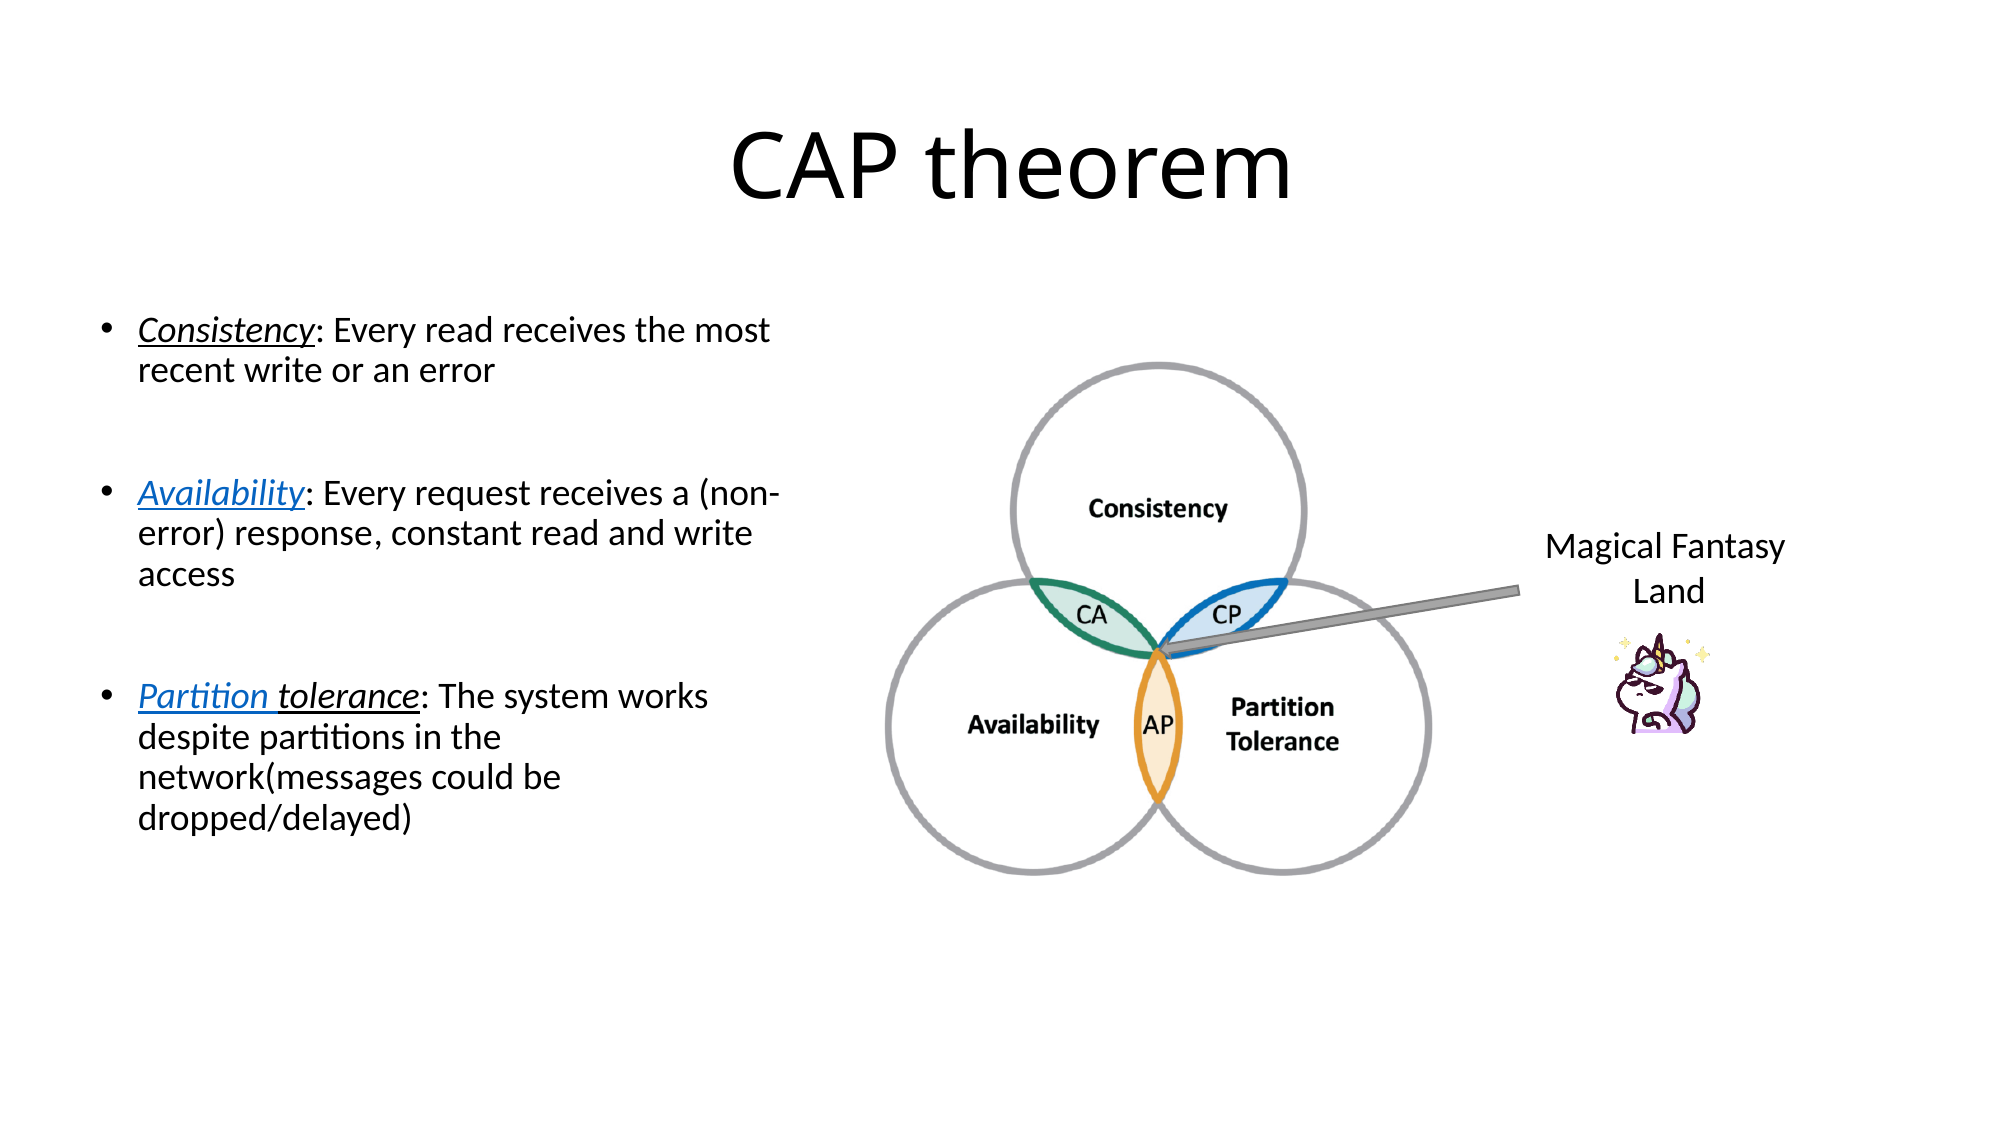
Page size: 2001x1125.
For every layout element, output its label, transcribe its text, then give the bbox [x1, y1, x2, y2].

picture [834, 324, 1493, 944]
list Consistency: Every read receives the most recent write or an error Availability: Every request receives a (non-error) response, constant read and write access Partition tolerance: The system works despite partitions in the network(messages could be dropped/delayed) [85, 302, 799, 1017]
text_box Magical Fantasy Land [1529, 514, 1810, 619]
picture [1611, 633, 1712, 734]
title CAP theorem [137, 59, 1863, 278]
text_box [1493, 584, 1521, 601]
